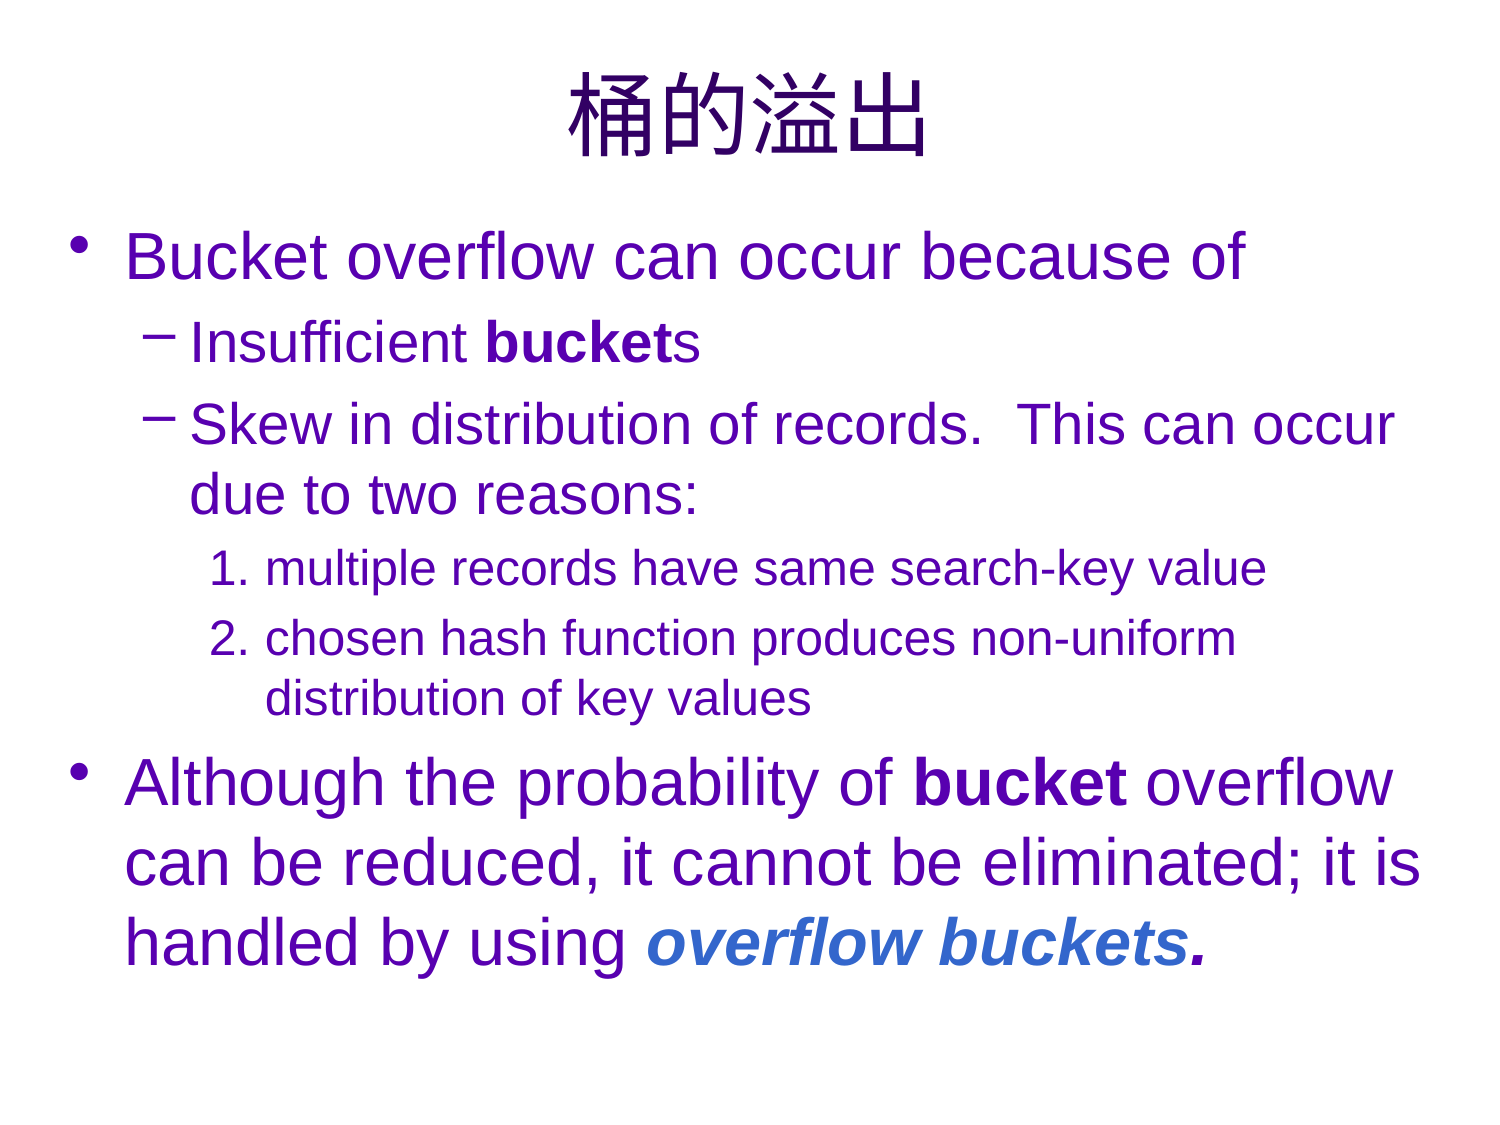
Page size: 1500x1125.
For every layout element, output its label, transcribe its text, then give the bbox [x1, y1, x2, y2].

title 桶的溢出 [74, 18, 1426, 204]
list Bucket overflow can occur because of Insufficient buckets Skew in distribution of records. This can occur due to two reasons: multiple records have same search-key value chosen hash function produces non-uniform distribution of key values Although the probability of bucket overflow can be reduced, it cannot be eliminated; it is handled by using overflow buckets. [52, 204, 1474, 1038]
